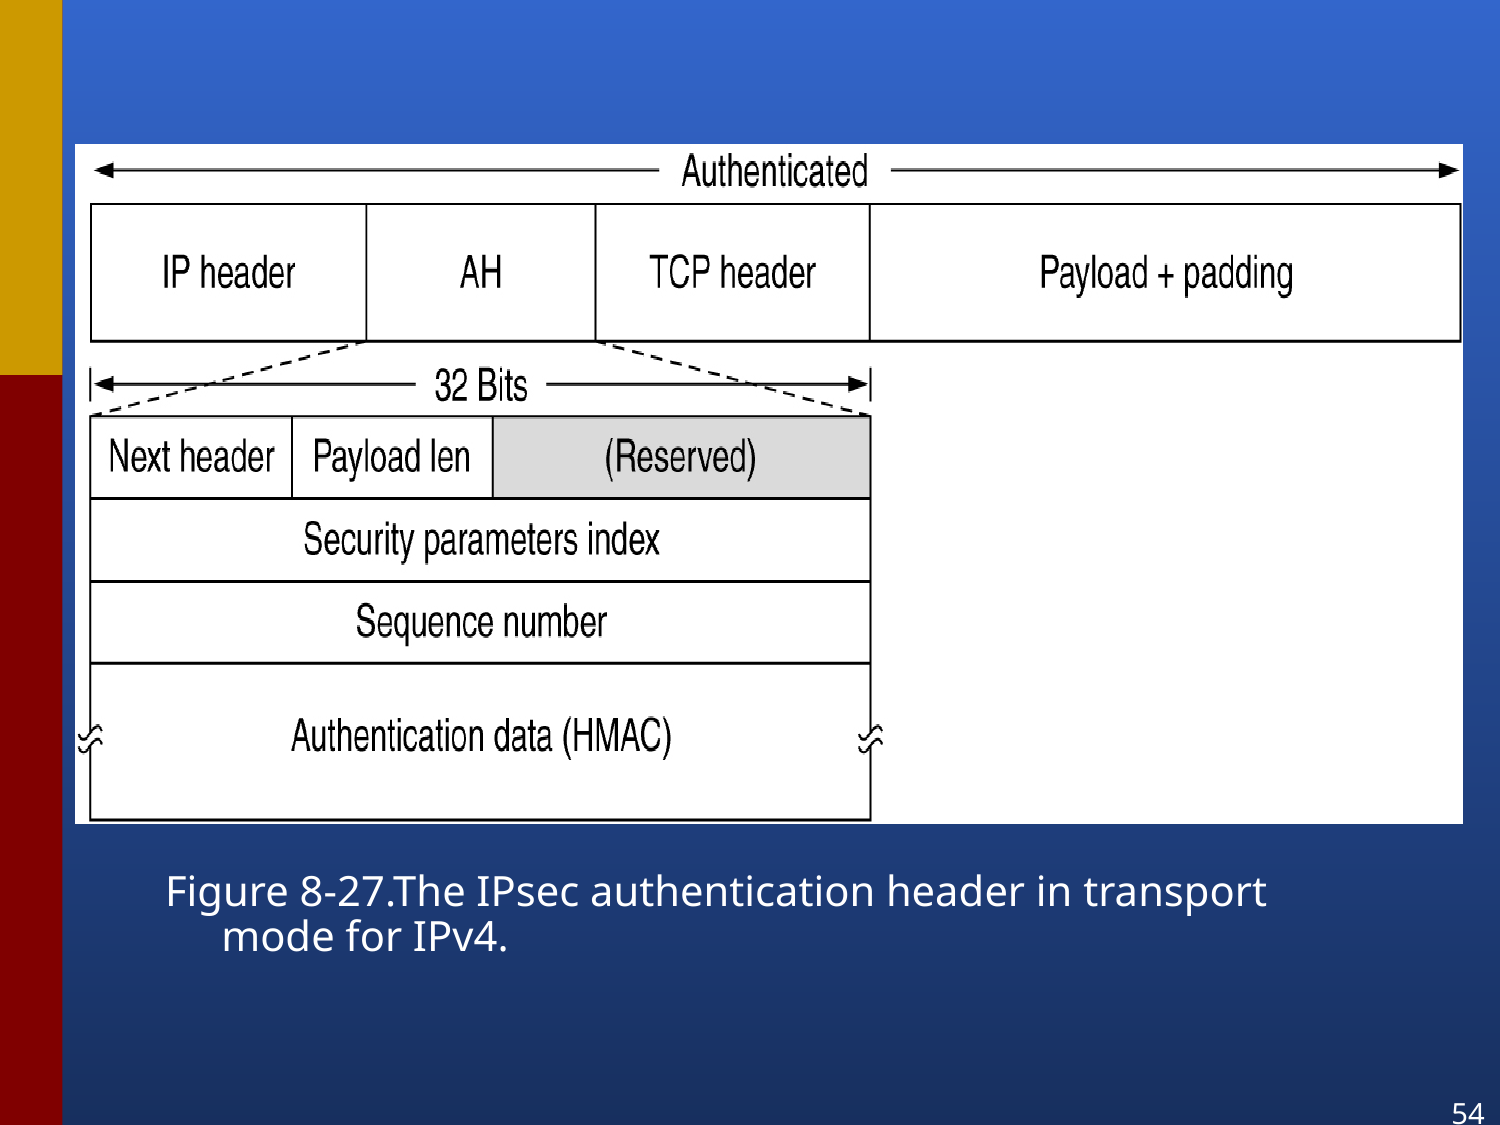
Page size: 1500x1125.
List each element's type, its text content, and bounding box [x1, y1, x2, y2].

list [74, 144, 1463, 824]
slide_number 54 [1187, 1087, 1500, 1125]
list Figure 8-27.The IPsec authentication header in transport mode for IPv4. [150, 862, 1388, 975]
